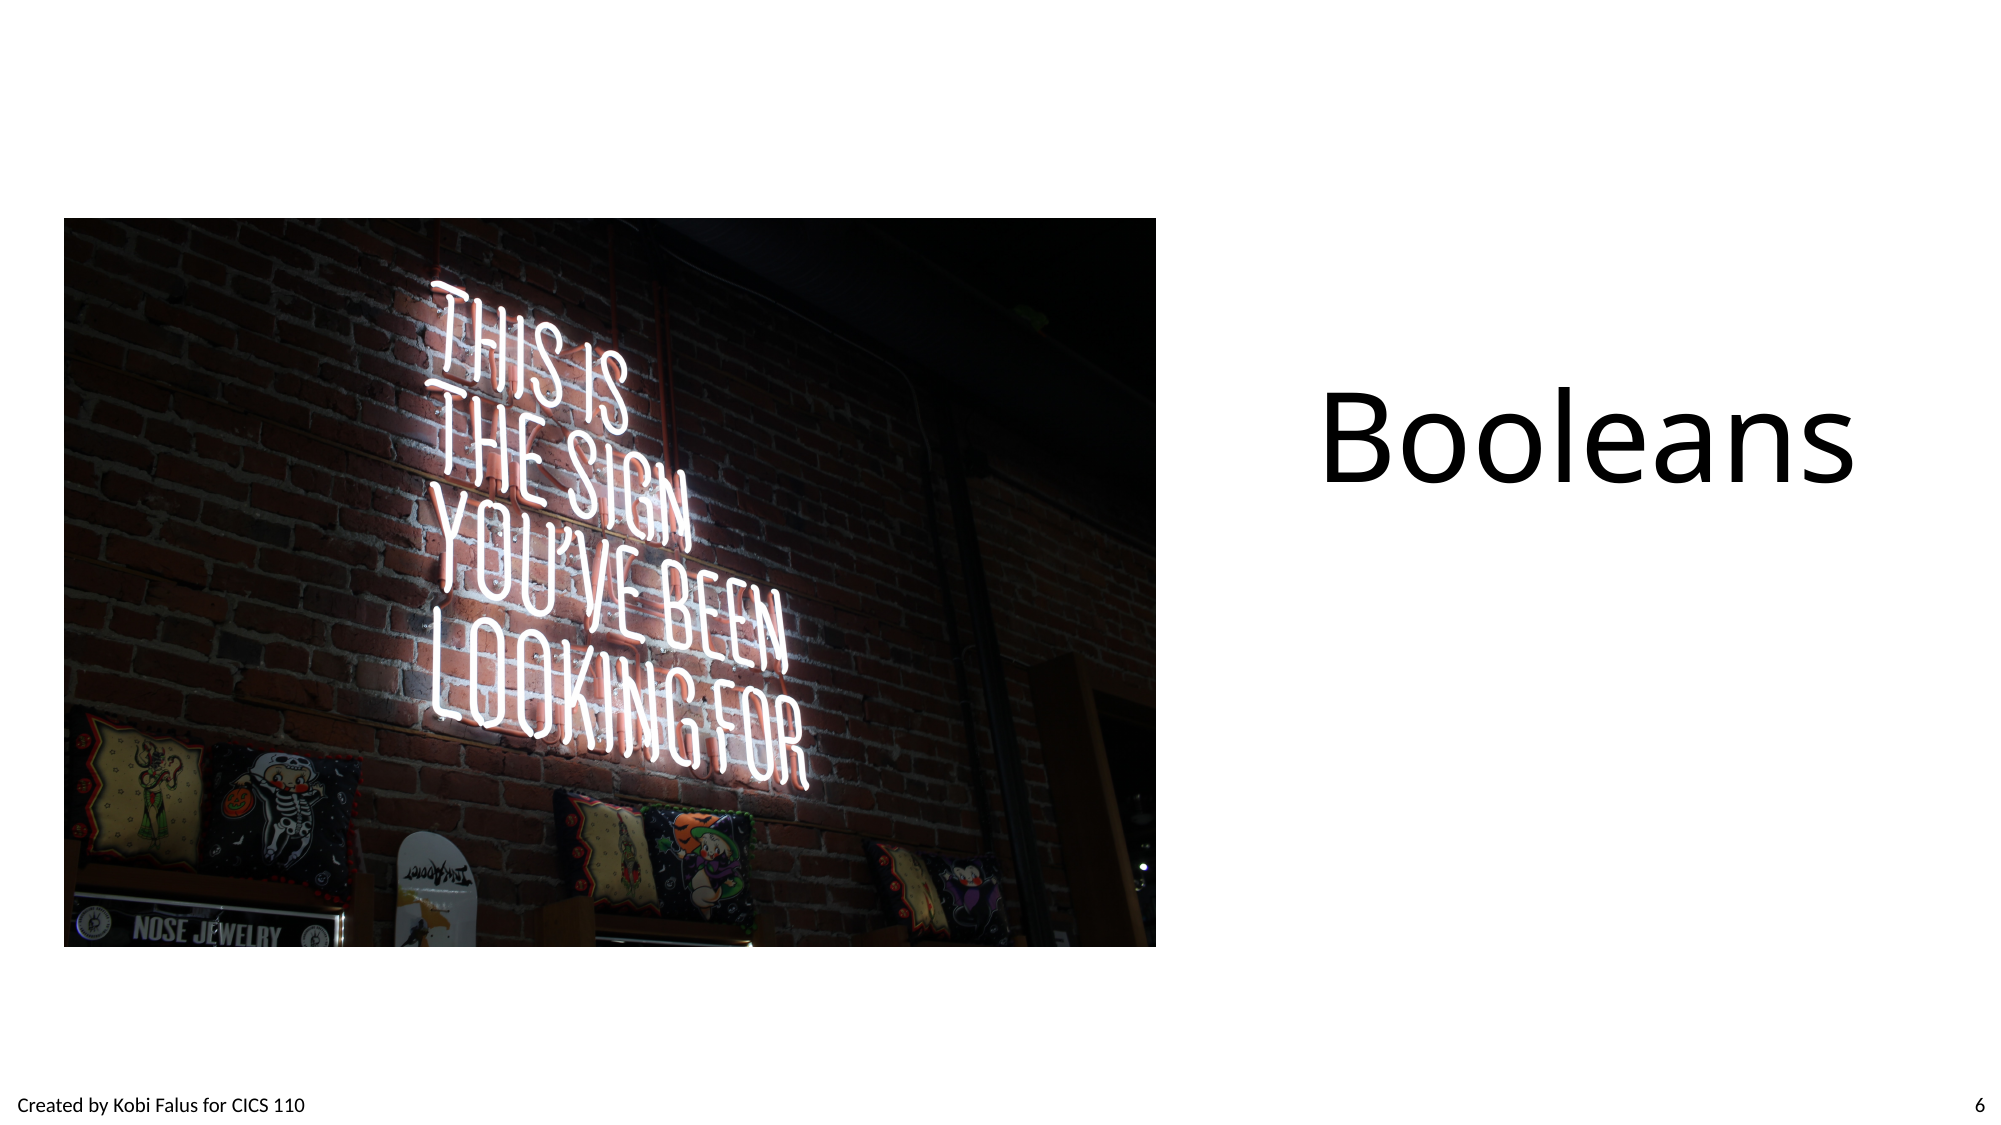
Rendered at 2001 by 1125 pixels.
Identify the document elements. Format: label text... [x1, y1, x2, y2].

picture [64, 218, 1156, 947]
title Booleans [1300, 218, 1884, 518]
